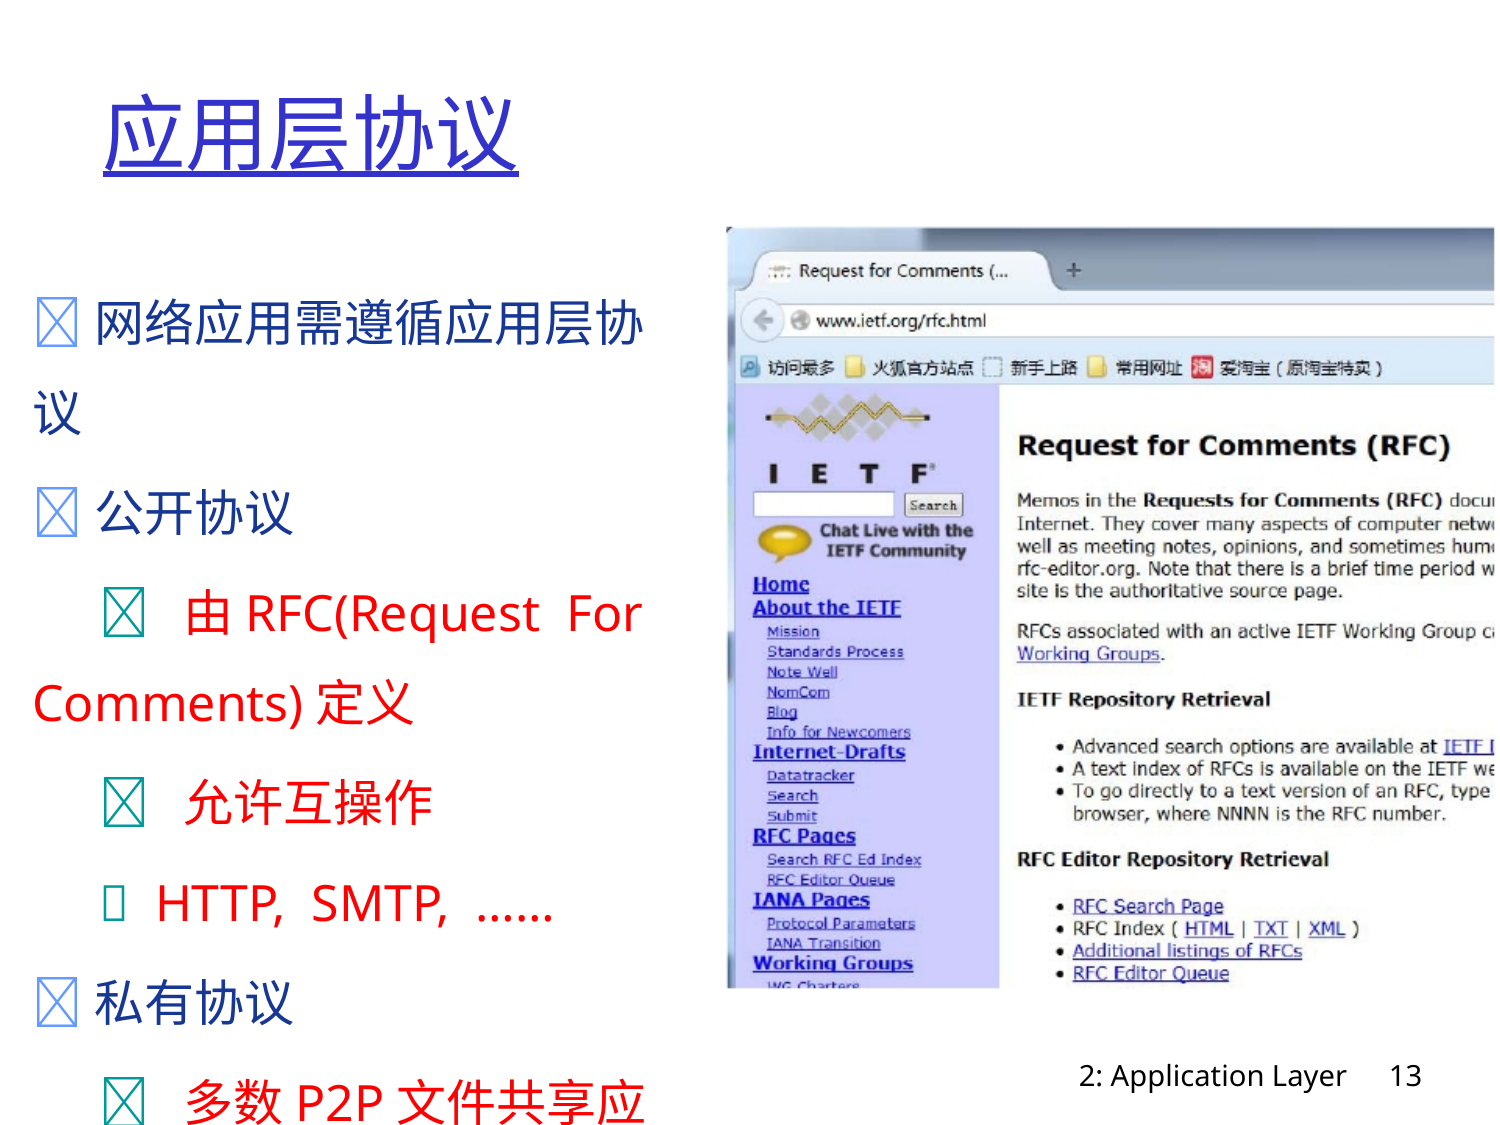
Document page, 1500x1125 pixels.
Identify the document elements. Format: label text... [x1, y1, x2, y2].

slide_number 13 [1362, 1049, 1438, 1125]
text_box 网络应用需遵循应用层协议 公开协议  由RFC(Request For Comments)定义  允许互操作  HTTP, SMTP, …… 私有协议  多数P2P文件共享应用 [17, 254, 708, 1125]
picture [724, 224, 1497, 990]
title 应用层协议 [87, 37, 1363, 226]
footer 2: Application Layer [887, 1049, 1362, 1125]
